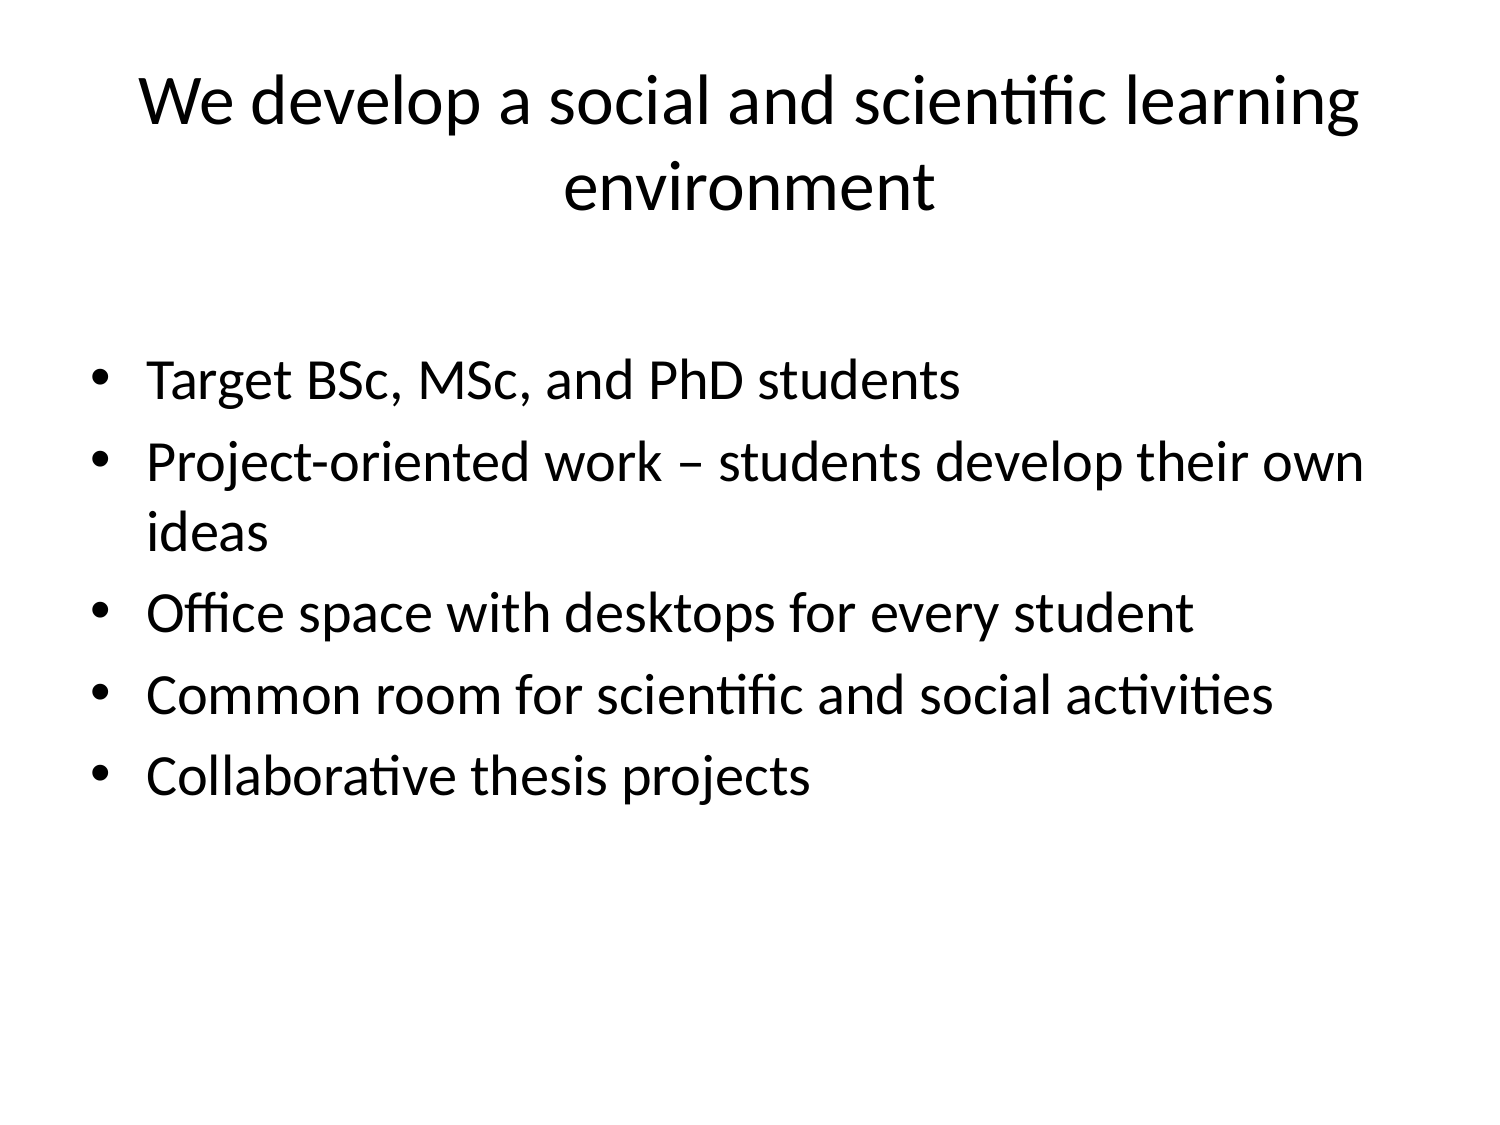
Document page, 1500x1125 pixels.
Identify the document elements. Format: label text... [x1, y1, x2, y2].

list Target BSc, MSc, and PhD students Project-oriented work – students develop their own ideas Office space with desktops for every student Common room for scientific and social activities Collaborative thesis projects [75, 334, 1425, 1005]
title We develop a social and scientific learning environment [75, 45, 1425, 233]
